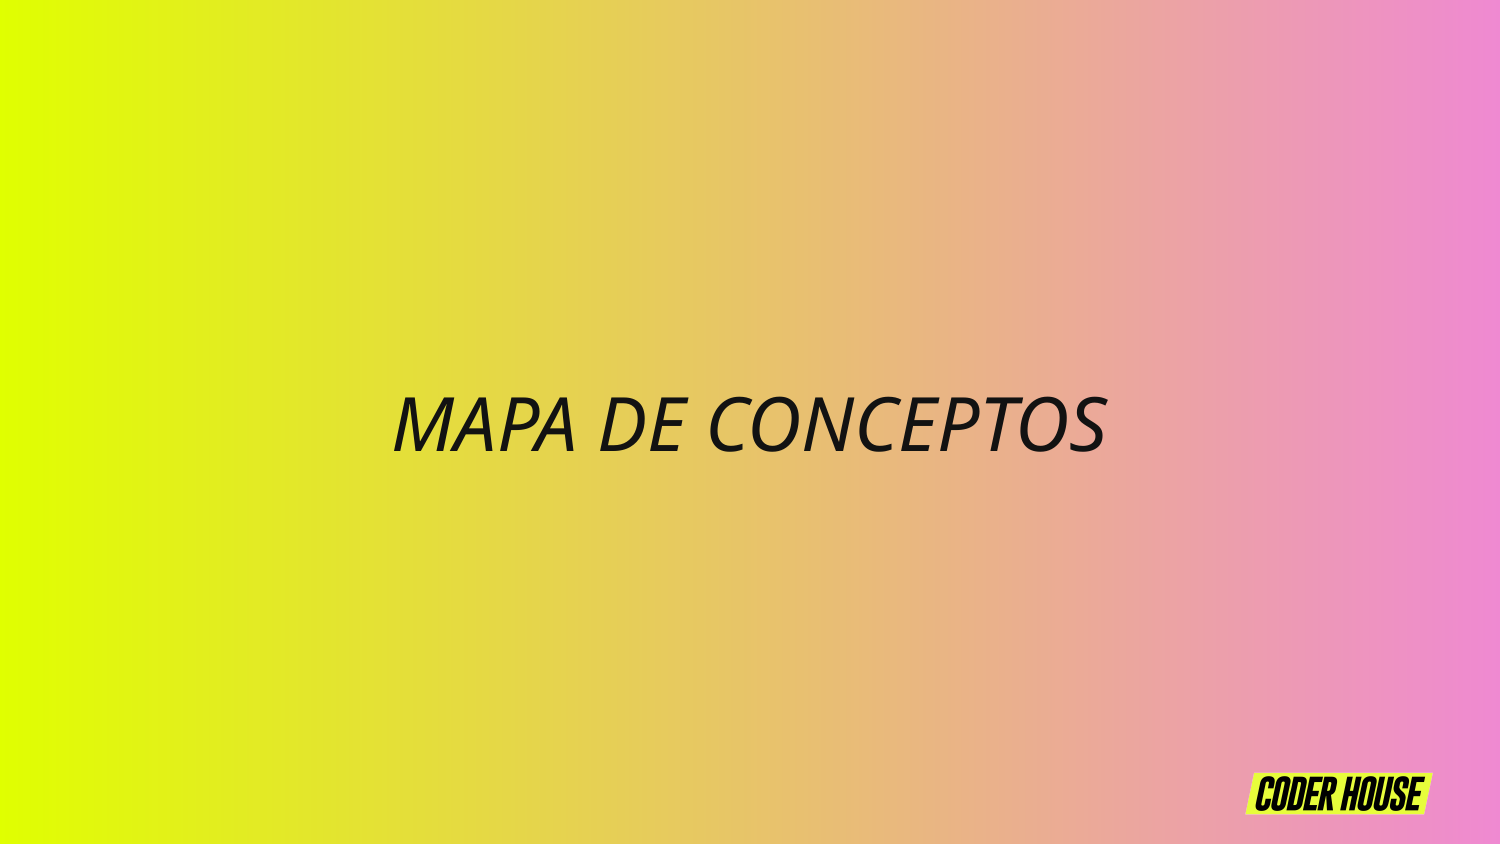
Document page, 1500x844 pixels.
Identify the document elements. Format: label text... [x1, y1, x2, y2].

text_box MAPA DE CONCEPTOS [229, 340, 1271, 503]
picture [1241, 765, 1437, 821]
